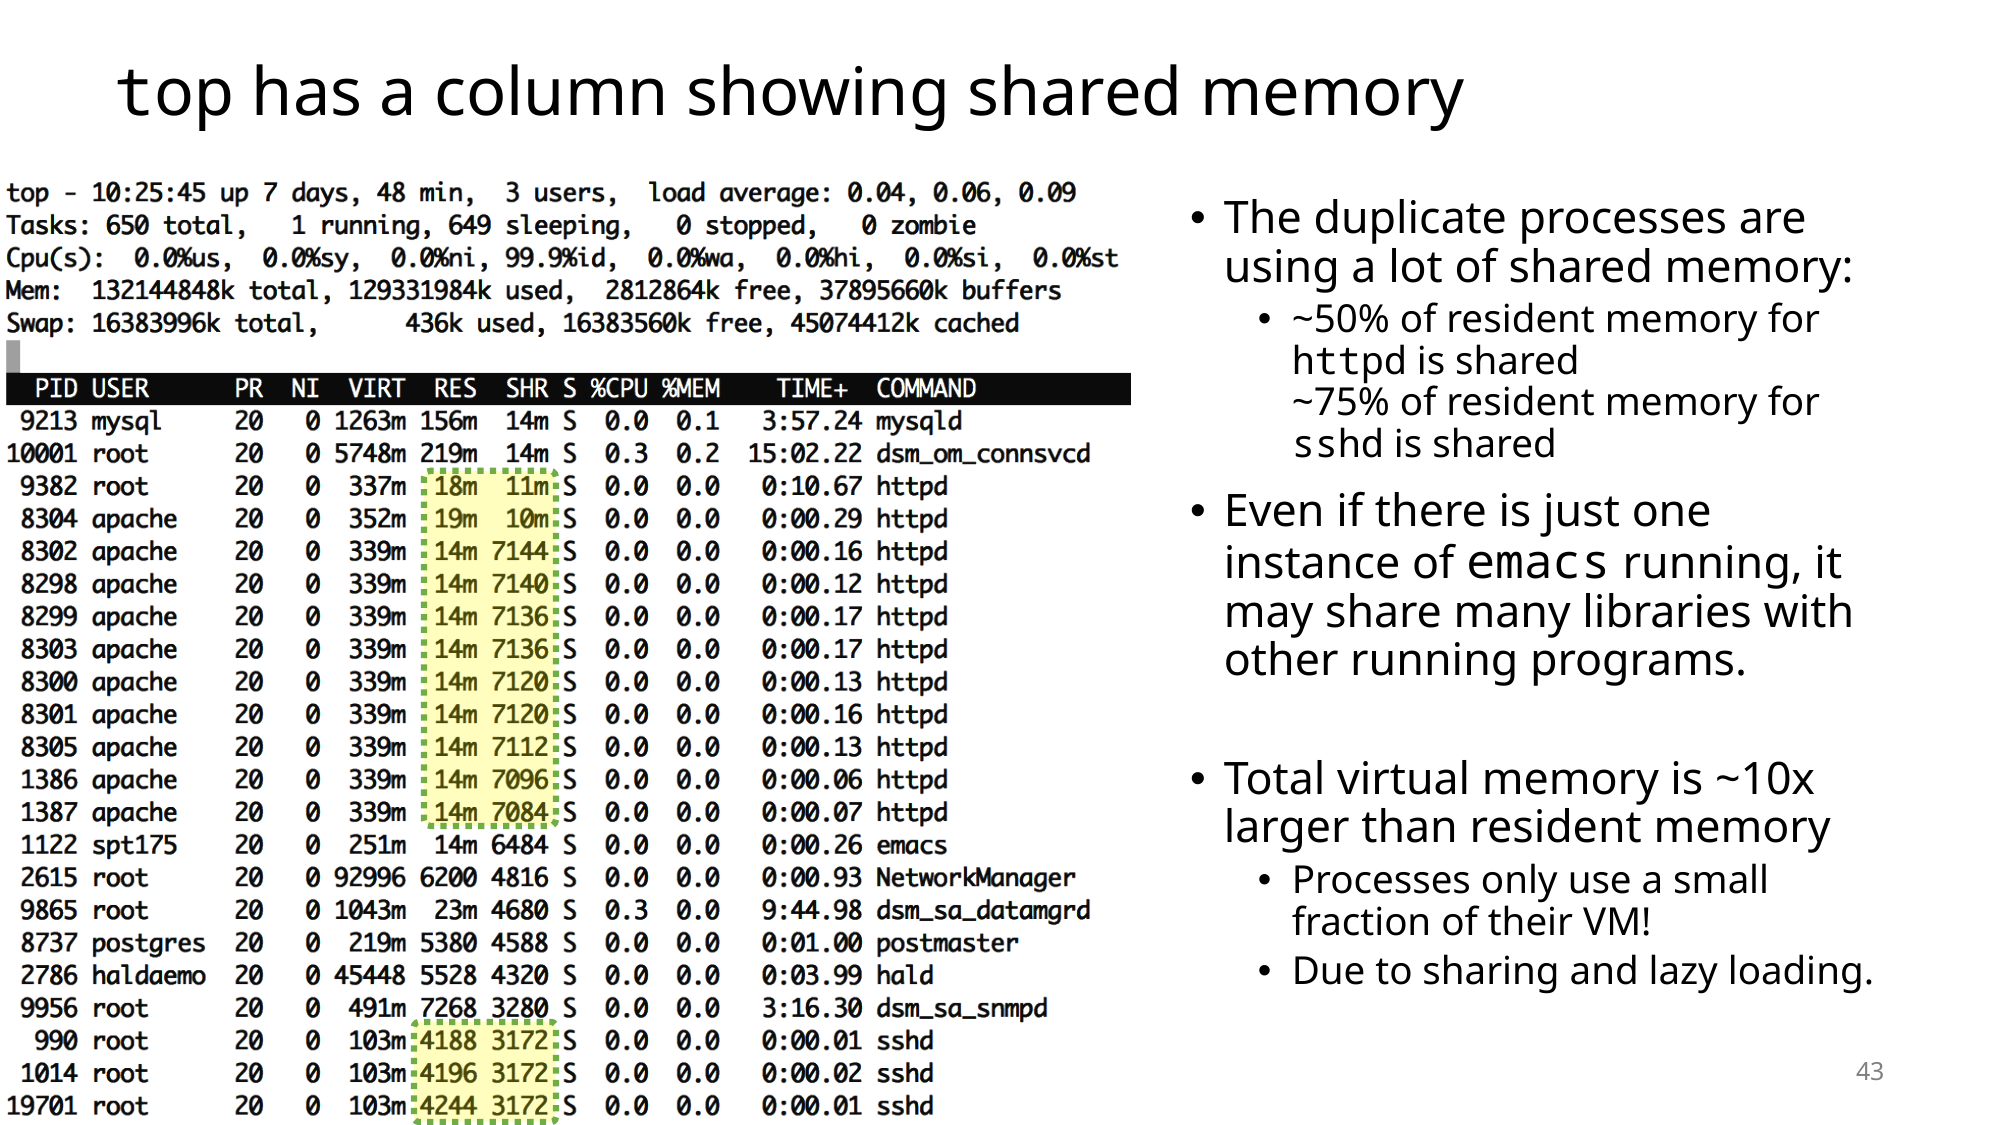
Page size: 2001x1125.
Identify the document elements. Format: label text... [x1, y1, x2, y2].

list The duplicate processes are using a lot of shared memory: ~50% of resident memory for httpd is shared ~75% of resident memory for sshd is shared Even if there is just one instance of emacs running, it may share many libraries with other running programs. Total virtual memory is ~10x larger than resident memory Processes only use a small fraction of their VM! Due to sharing and lazy loading. [1175, 187, 1900, 1013]
picture [0, 175, 1131, 1125]
title top has a column showing shared memory [99, 37, 1900, 150]
slide_number 43 [1749, 1042, 1900, 1103]
